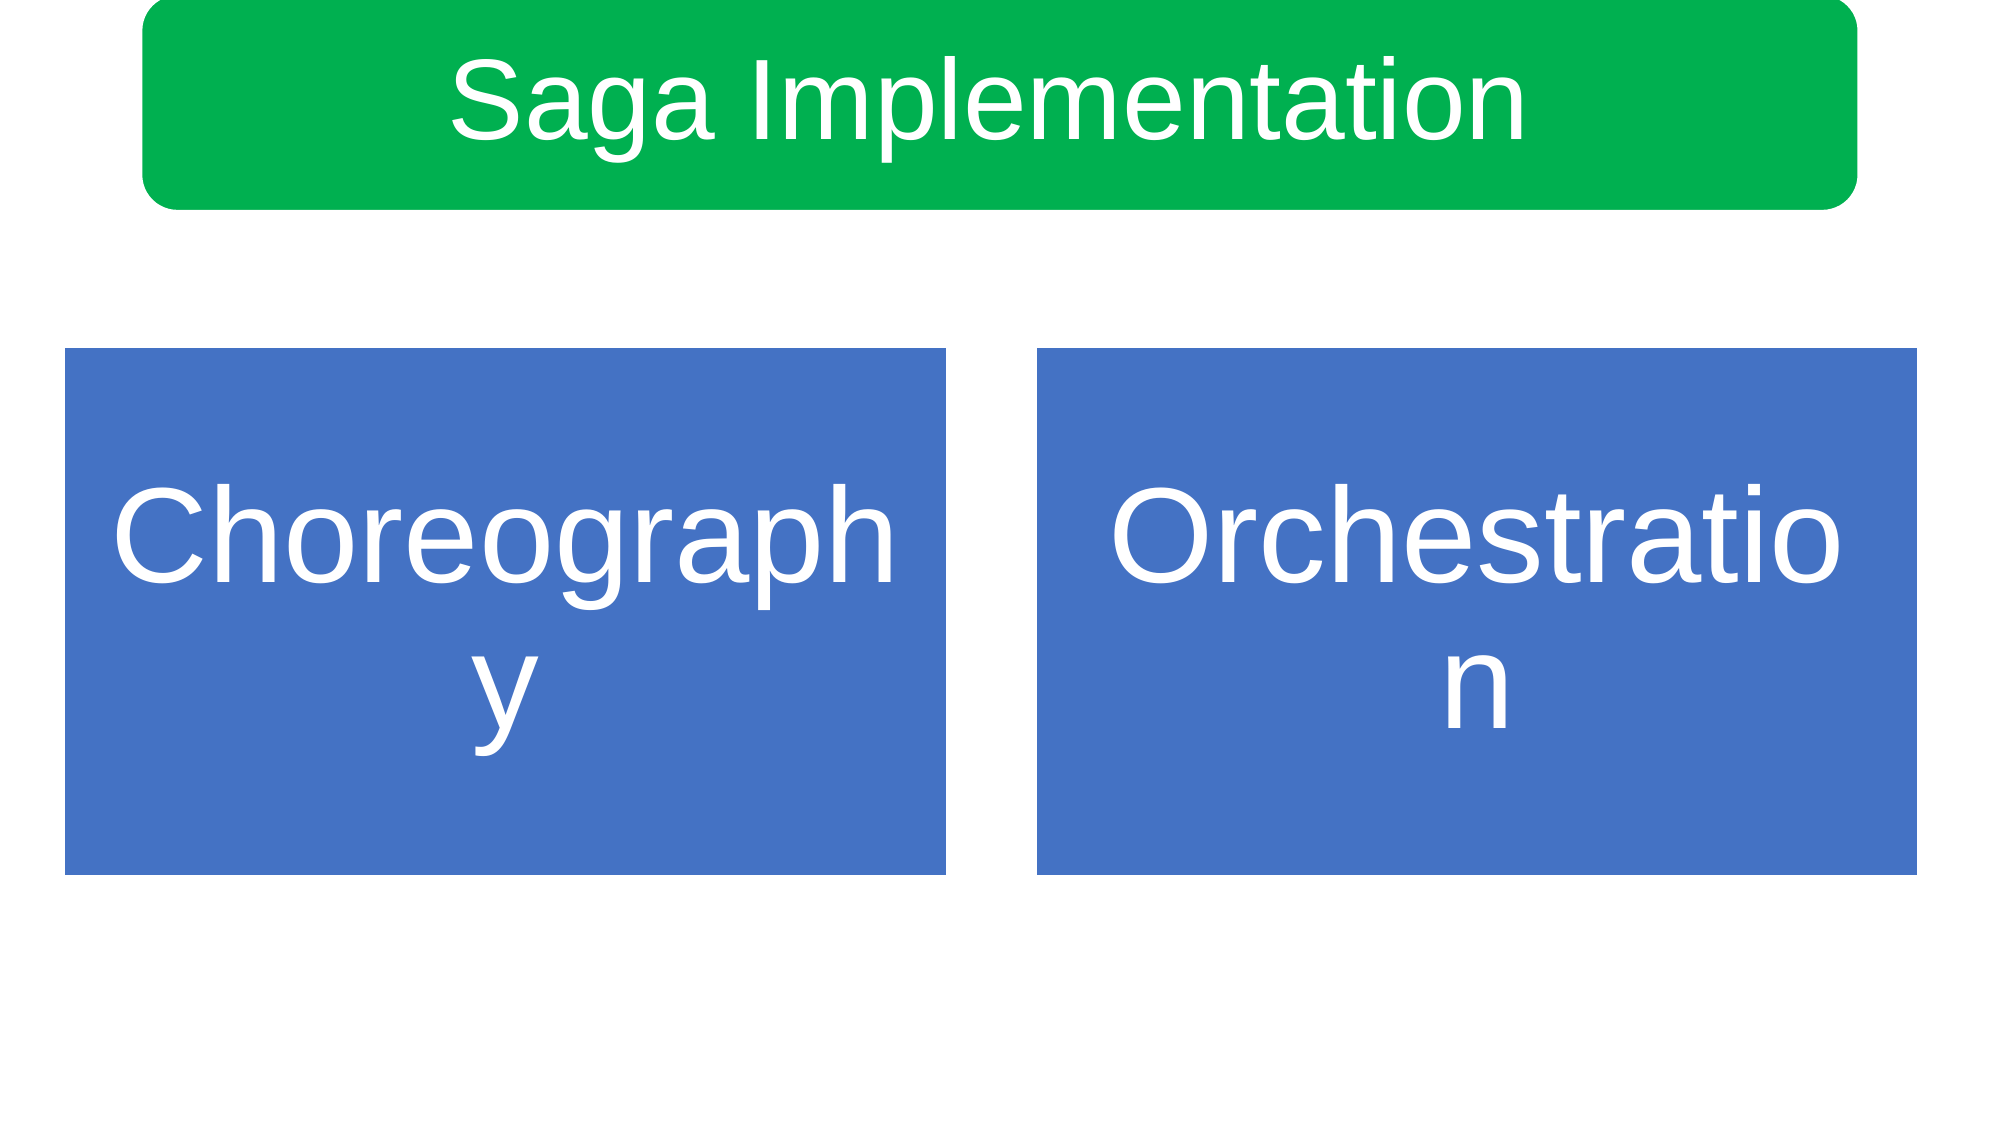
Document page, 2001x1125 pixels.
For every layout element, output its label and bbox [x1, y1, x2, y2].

text_box [63, 272, 1919, 951]
text_box [141, 0, 1859, 212]
